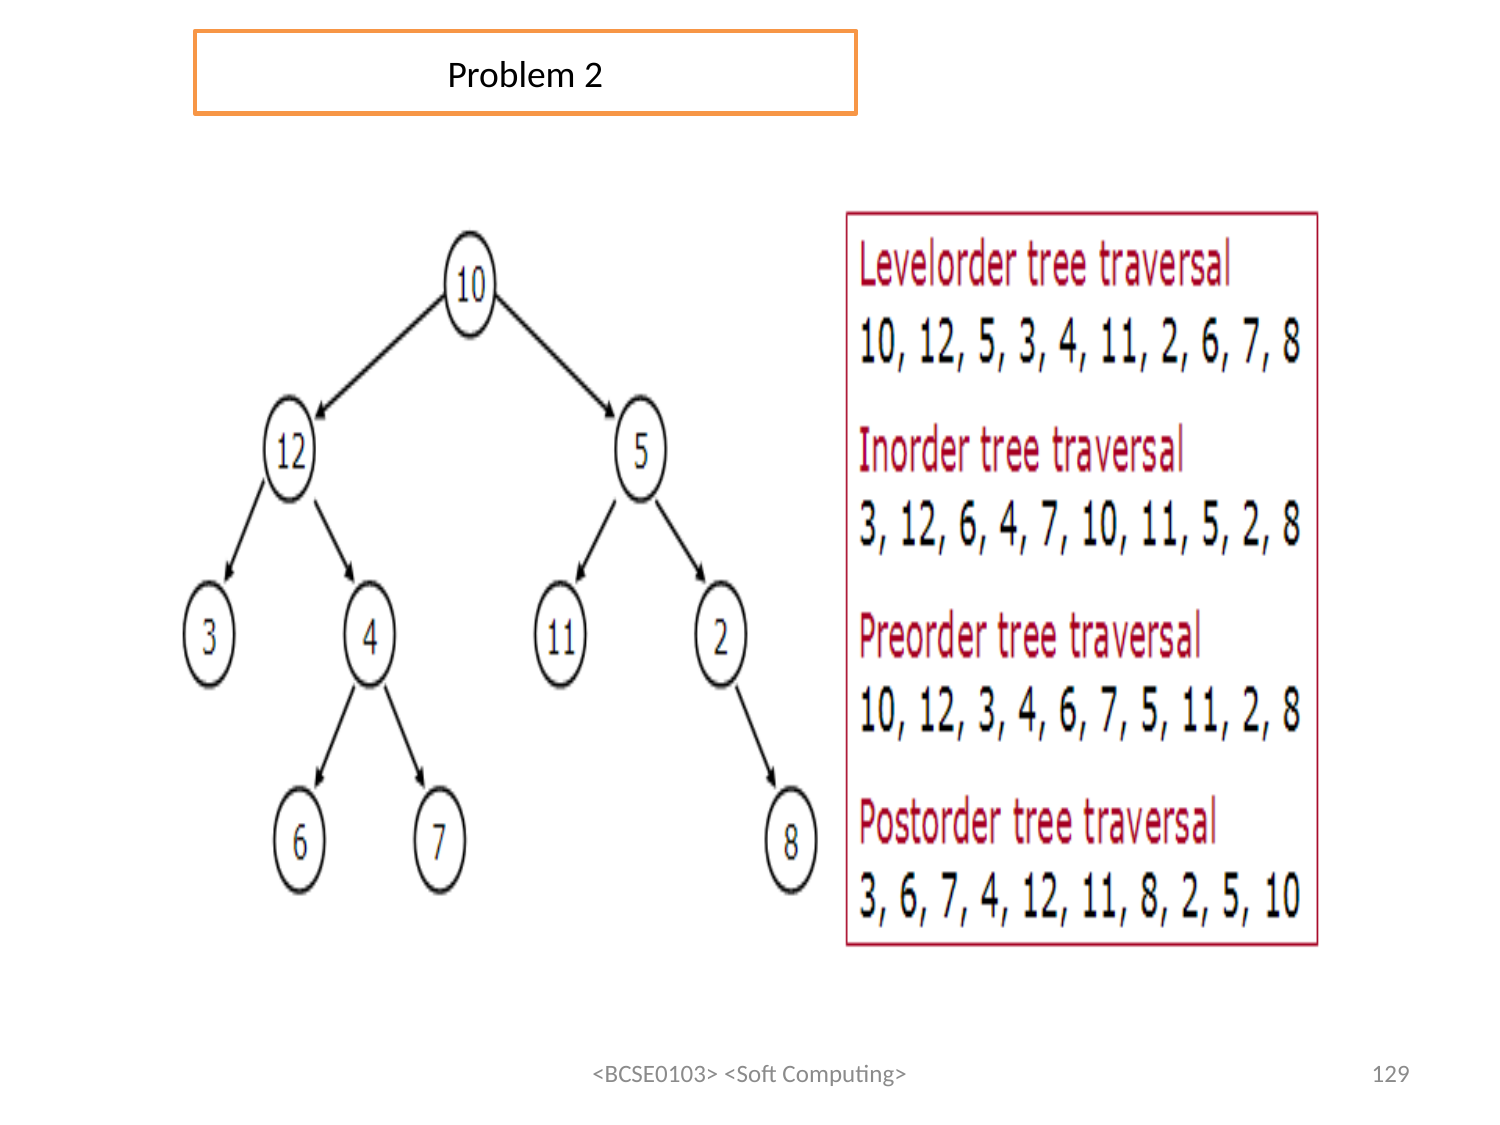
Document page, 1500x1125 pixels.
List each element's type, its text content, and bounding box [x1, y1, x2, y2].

text_box Problem 2 [193, 29, 858, 116]
footer <BCSE0103> <Soft Computing> [512, 1042, 988, 1103]
picture [169, 184, 1331, 977]
slide_number 129 [1074, 1042, 1425, 1103]
